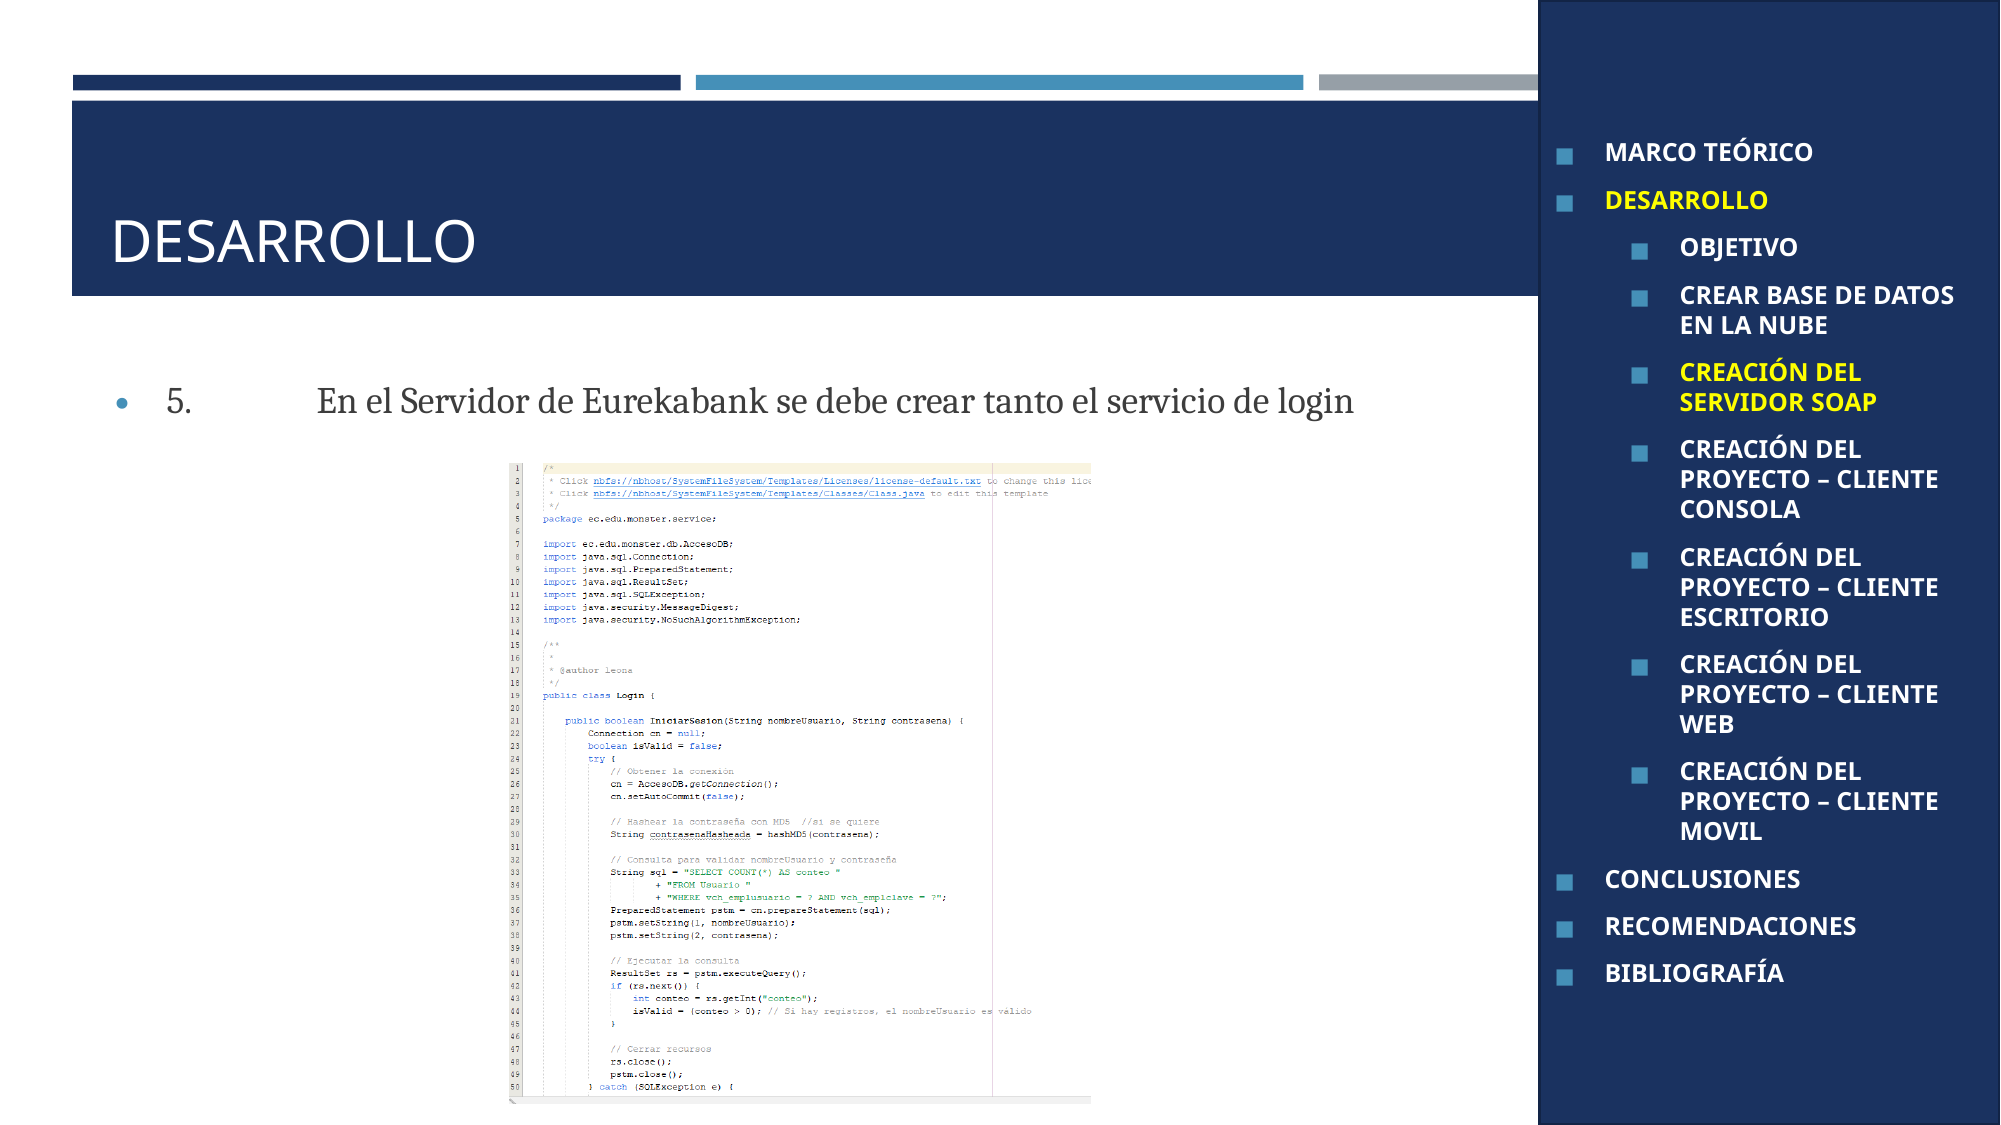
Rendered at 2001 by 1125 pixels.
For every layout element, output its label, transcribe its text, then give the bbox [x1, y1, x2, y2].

list 5. En el Servidor de Eurekabank se debe crear tanto el servicio de login [95, 294, 1505, 500]
title DESARROLLO [95, 115, 1539, 282]
picture [509, 462, 1091, 1104]
text_box MARCO TEÓRICO DESARROLLO OBJETIVO CREAR BASE DE DATOS EN LA NUBE CREACIÓN DEL SERVIDOR SOAP CREACIÓN DEL PROYECTO – CLIENTE CONSOLA CREACIÓN DEL PROYECTO – CLIENTE ESCRITORIO CREACIÓN DEL PROYECTO – CLIENTE WEB CREACIÓN DEL PROYECTO – CLIENTE MOVIL CONCLUSIONES RECOMENDACIONES BIBLIOGRAFÍA [1539, 0, 2000, 1125]
